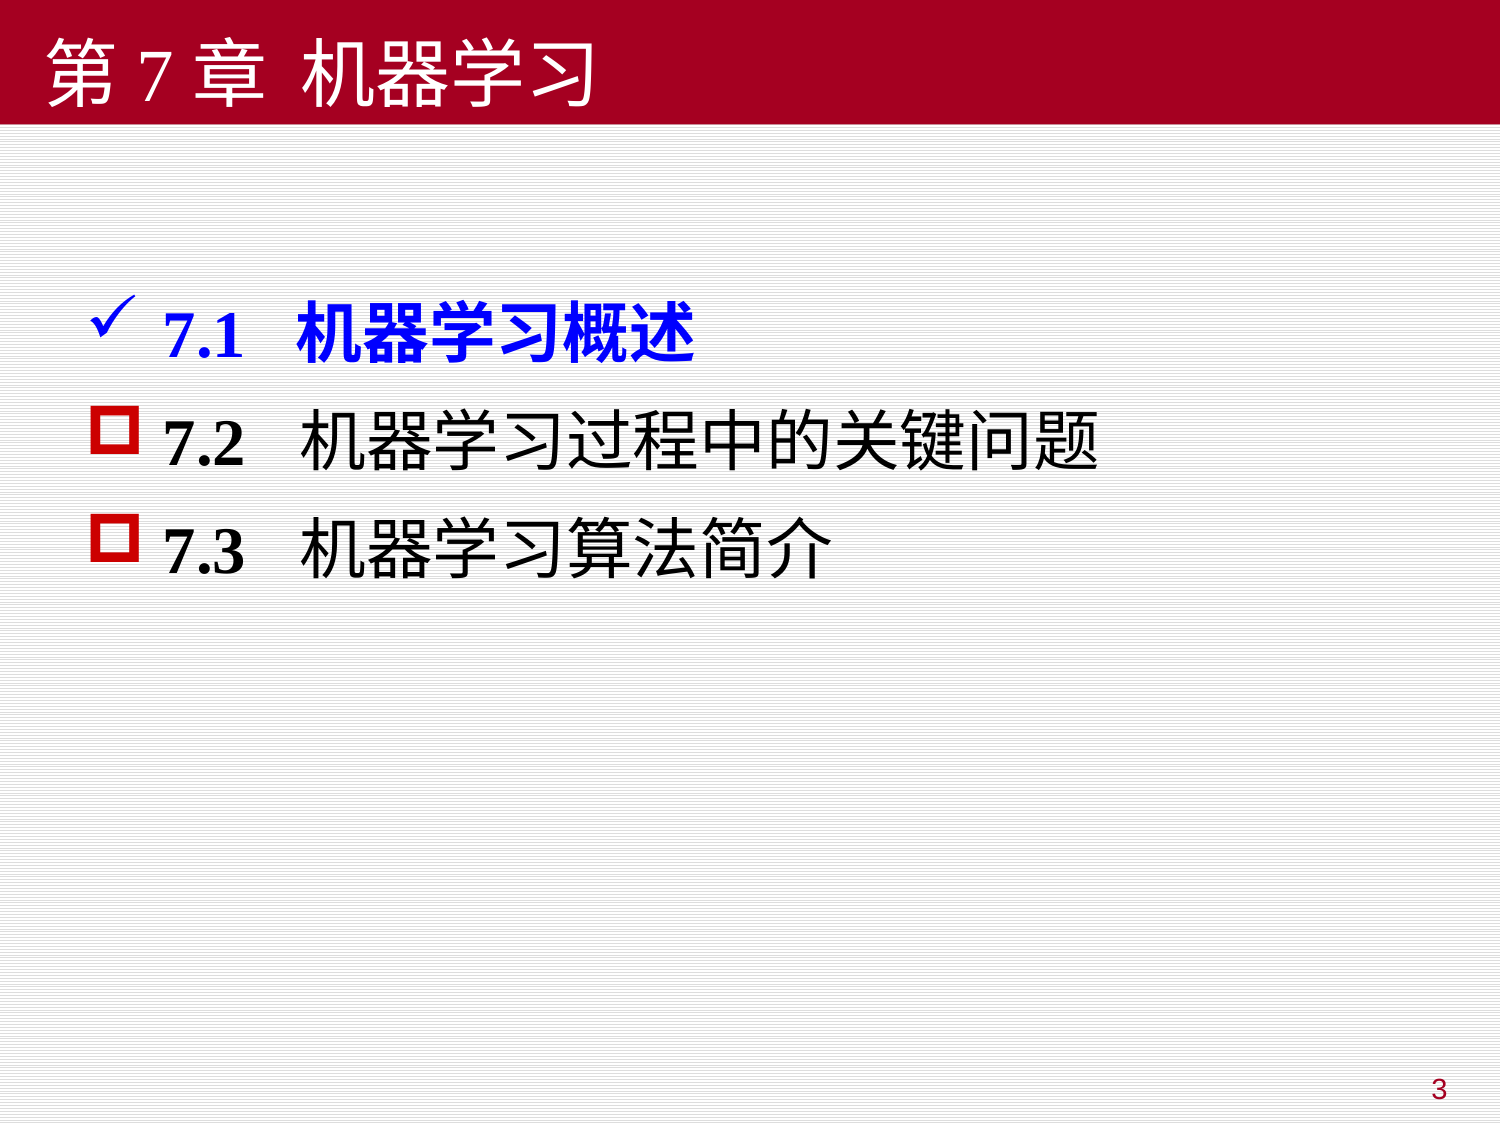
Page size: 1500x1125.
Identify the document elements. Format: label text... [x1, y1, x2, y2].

text_box 第7章 机器学习 [0, 0, 1500, 125]
slide_number 3 [1137, 1062, 1463, 1122]
list 7.1 机器学习概述 7.2 机器学习过程中的关键问题 7.3 机器学习算法简介 [70, 274, 1430, 657]
